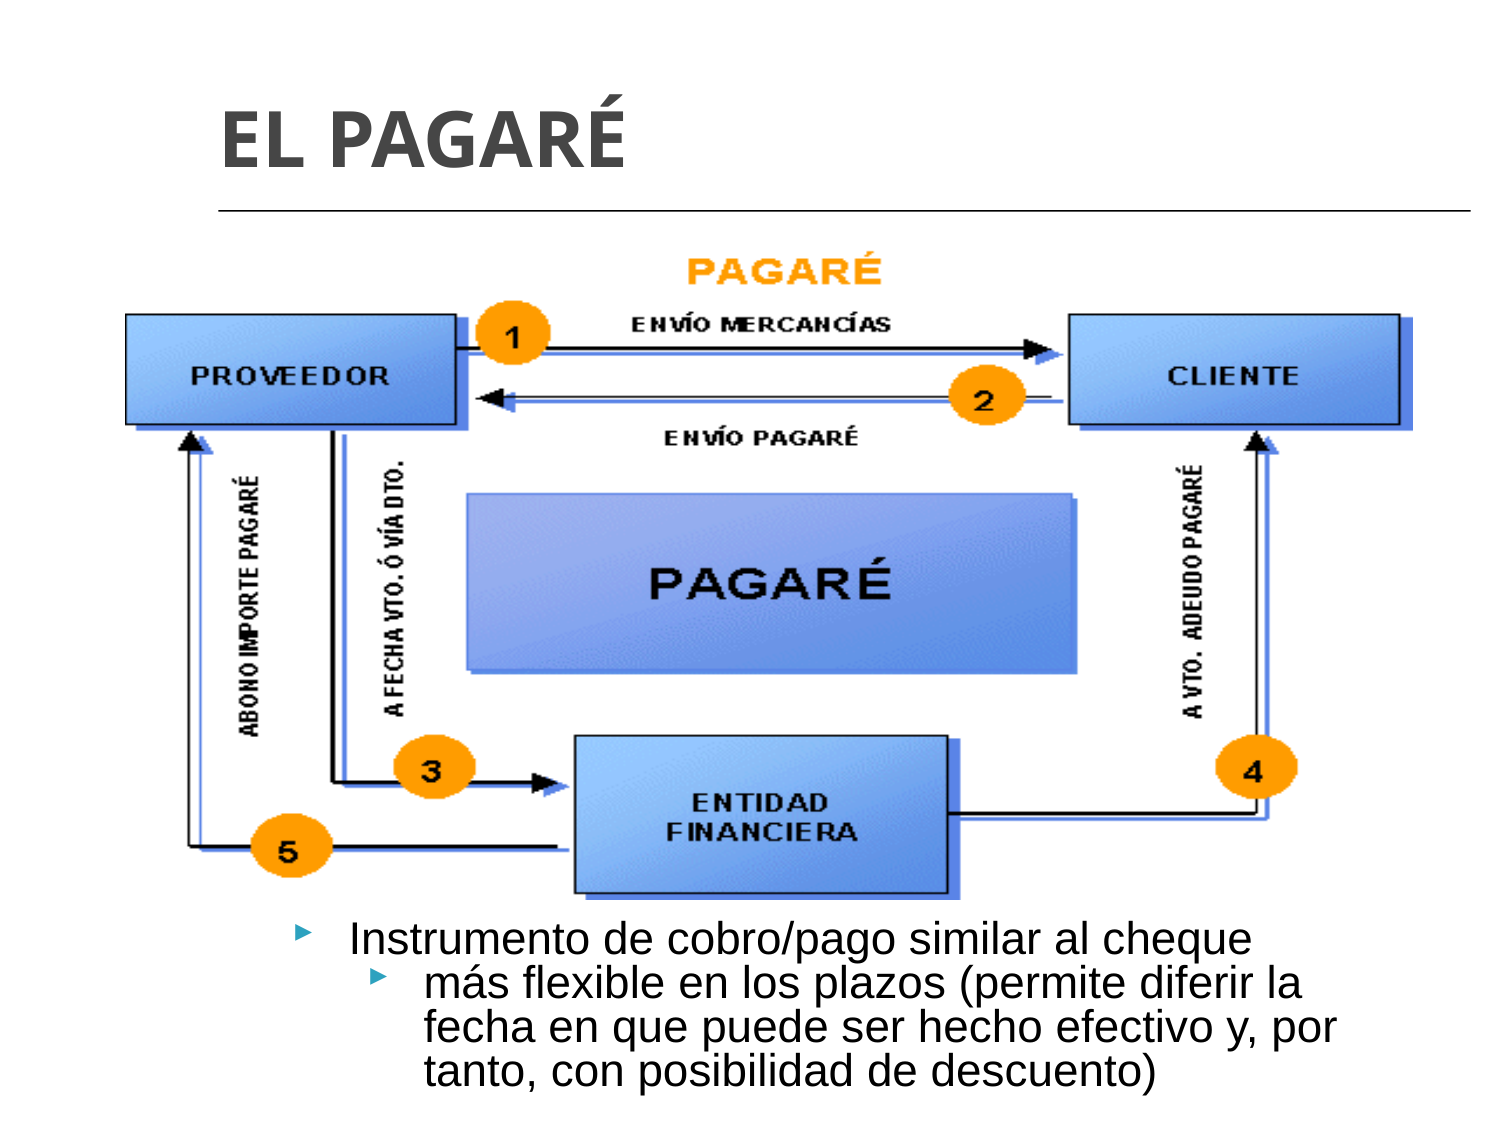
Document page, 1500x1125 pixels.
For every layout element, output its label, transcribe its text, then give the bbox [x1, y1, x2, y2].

text_box Instrumento de cobro/pago similar al cheque más flexible en los plazos (permite diferir la fecha en que puede ser hecho efectivo y, por tanto, con posibilidad de descuento) [277, 912, 1424, 1125]
title EL PAGARÉ [203, 82, 1372, 191]
picture [125, 237, 1413, 900]
